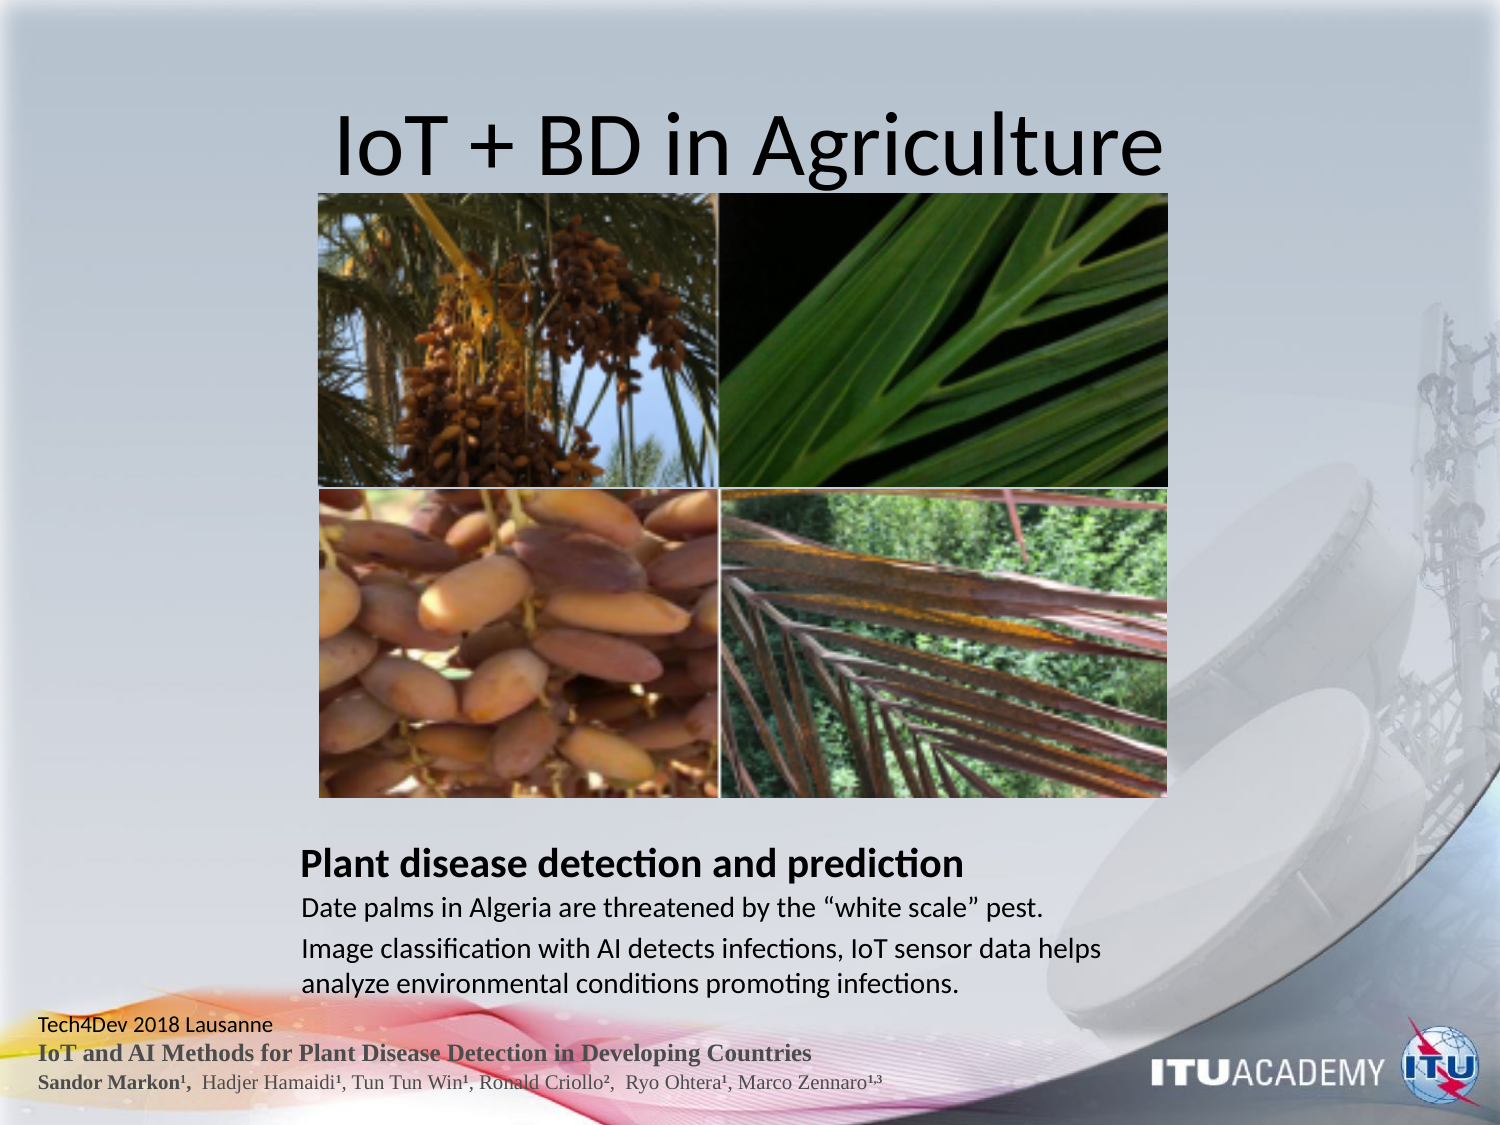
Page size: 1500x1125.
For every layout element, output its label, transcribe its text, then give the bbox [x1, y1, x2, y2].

picture [0, 0, 1500, 1125]
title Plant disease detection and prediction [292, 799, 1194, 894]
text_box Tech4Dev 2018 Lausanne IoT and AI Methods for Plant Disease Detection in Developing Countries Sandor Markon1, Hadjer Hamaidi1, Tun Tun Win1, Ronald Criollo2, Ryo Ohtera1, Marco Zennaro1,3 [30, 1001, 891, 1102]
text_box IoT + BD in Agriculture [74, 45, 1425, 233]
list Date palms in Algeria are threatened by the “white scale” pest. Image classification with AI detects infections, IoT sensor data helps analyze environmental conditions promoting infections. [293, 879, 1195, 1013]
